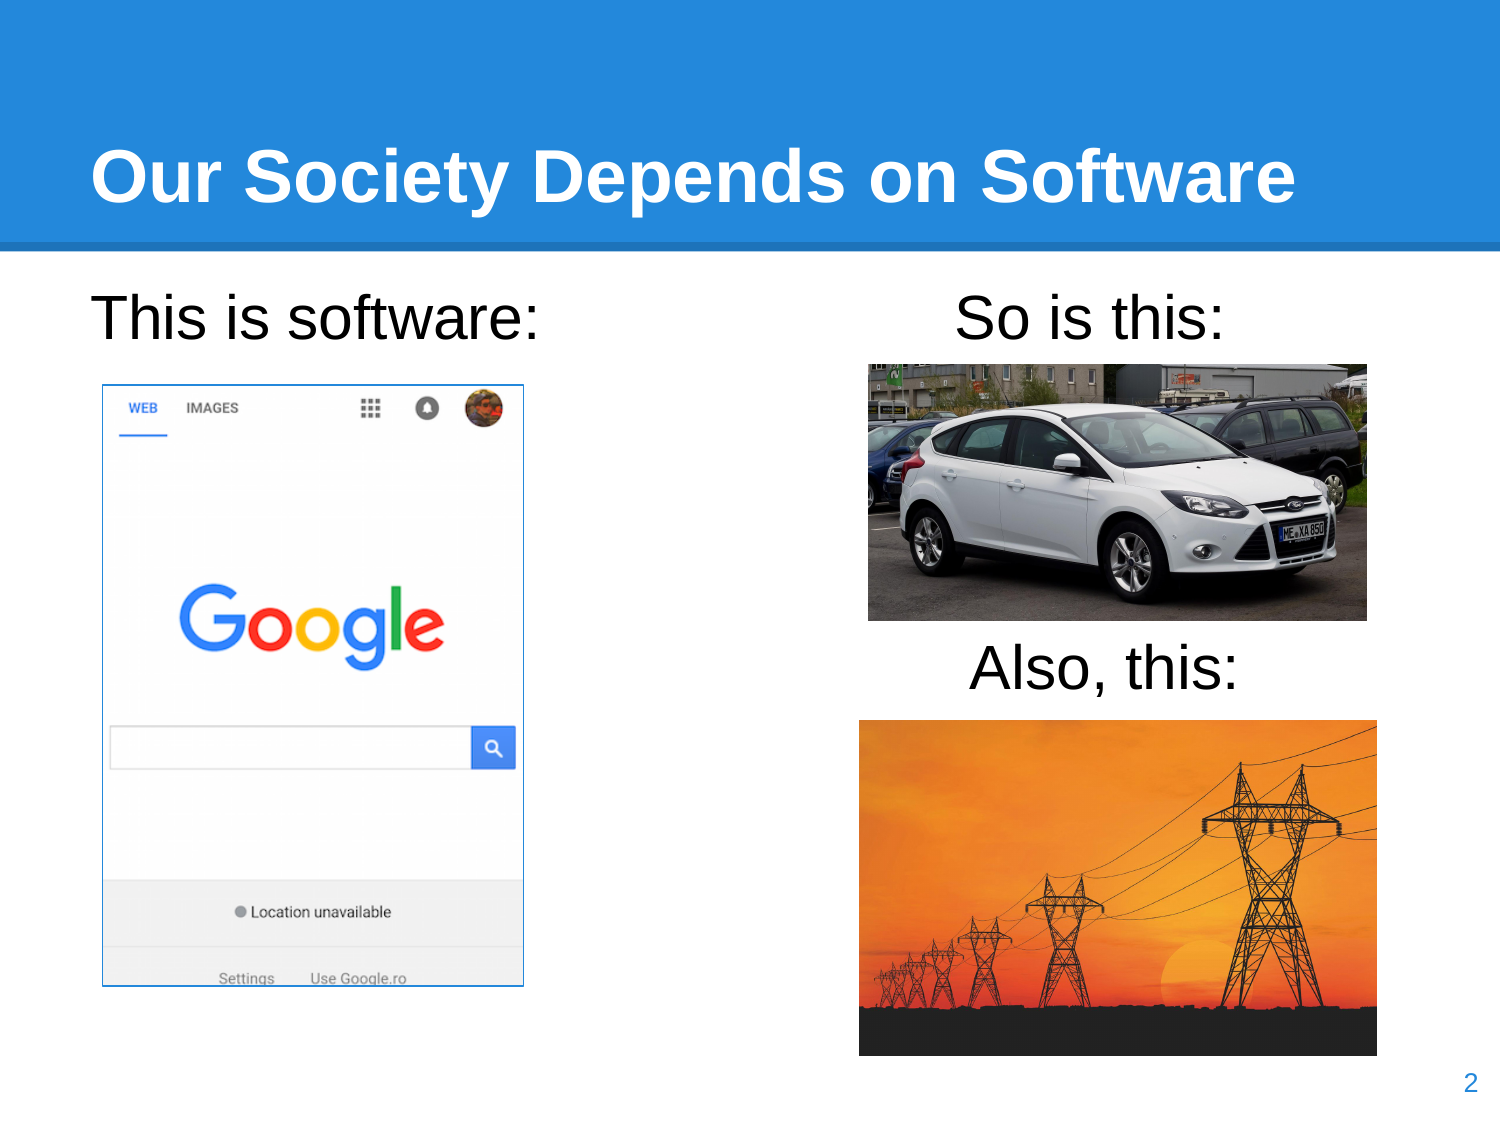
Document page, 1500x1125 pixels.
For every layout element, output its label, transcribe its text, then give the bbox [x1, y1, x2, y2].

slide_number ‹#› [1403, 1038, 1494, 1125]
title Our Society Depends on Software [75, 45, 1425, 233]
picture [858, 719, 1377, 1056]
picture [102, 385, 524, 986]
list This is software: So is this: Also, this: [75, 262, 1425, 1078]
picture [868, 364, 1367, 621]
